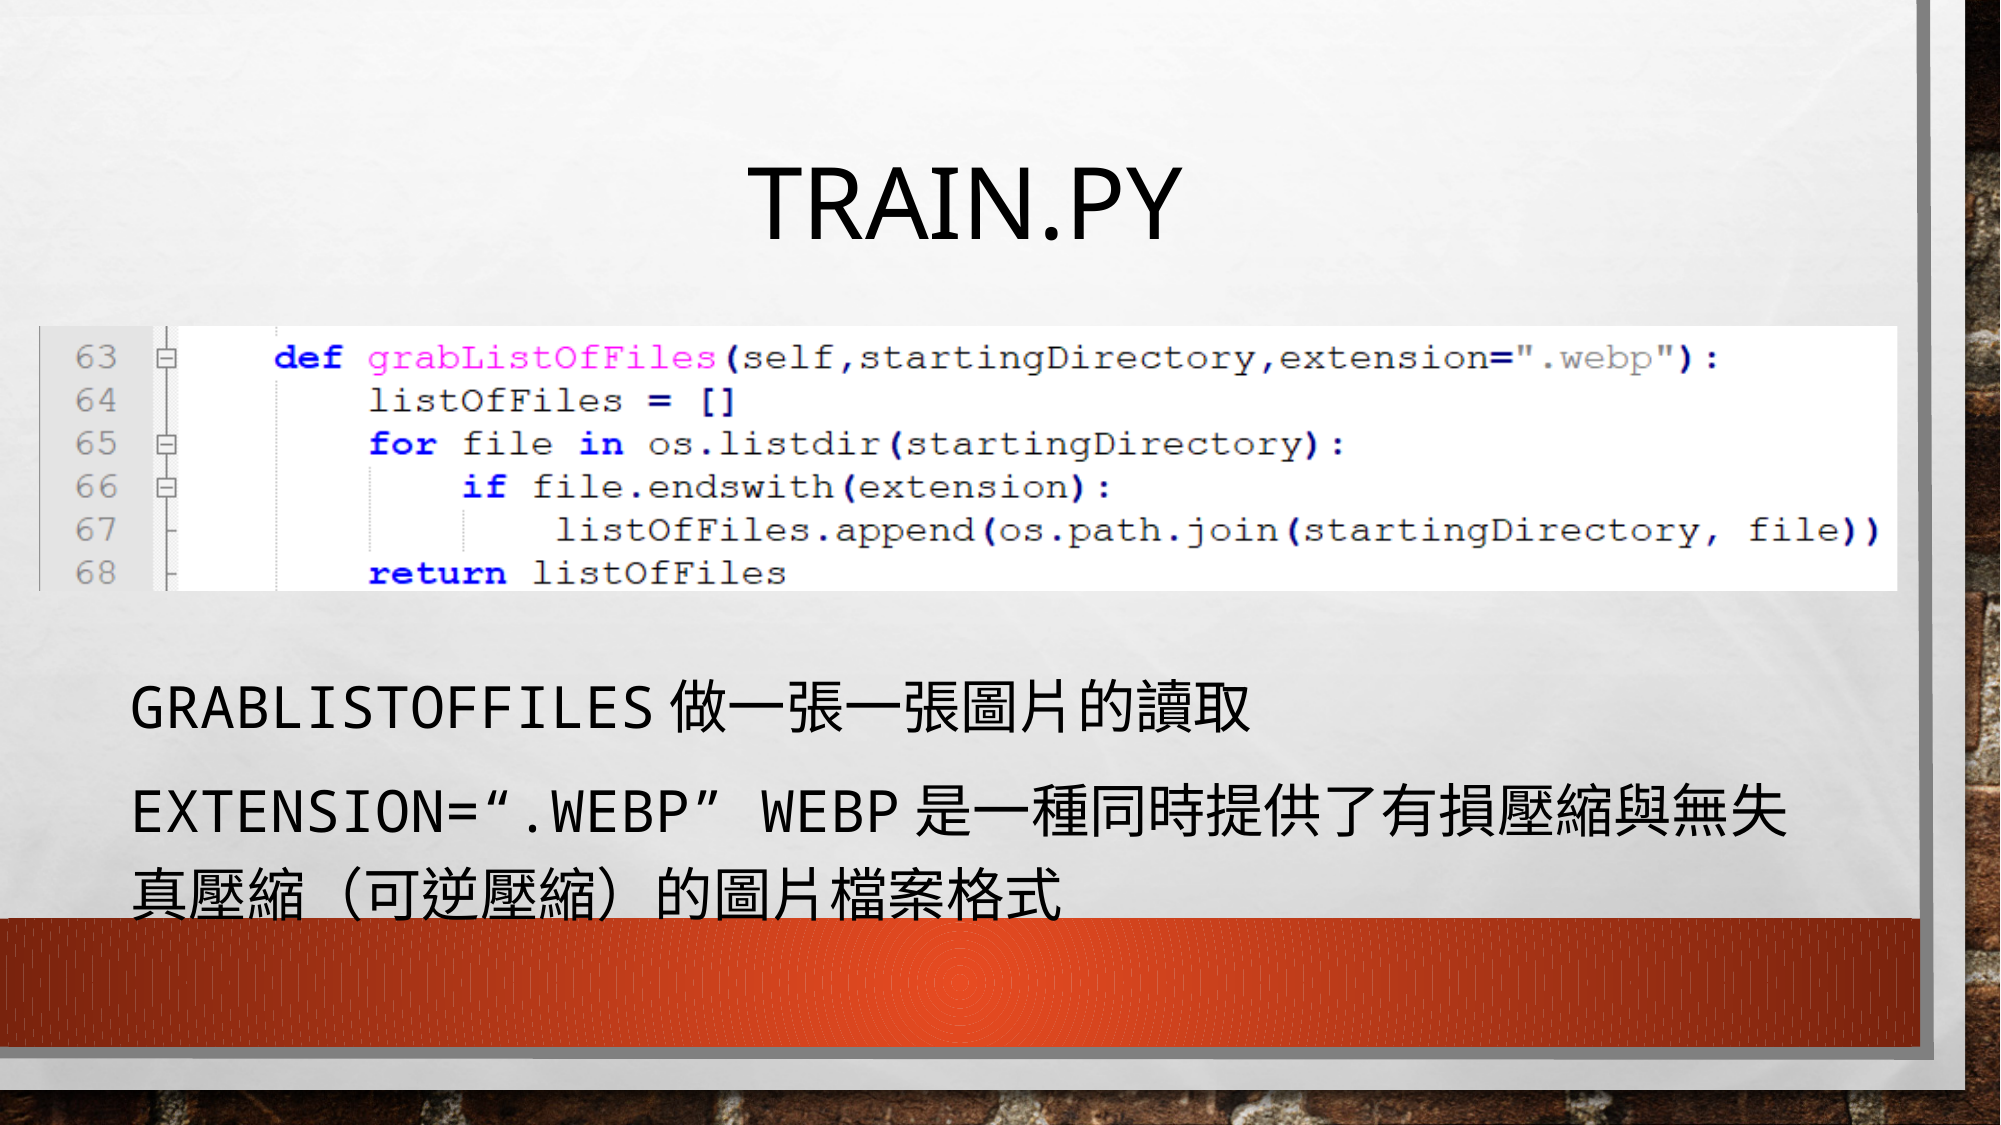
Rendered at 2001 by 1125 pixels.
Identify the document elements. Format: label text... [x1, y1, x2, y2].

text_box grabListOfFiles做一張一張圖片的讀取 extension=“.webp” WebP是一種同時提供了有損壓縮與無失真壓縮（可逆壓縮）的圖片檔案格式 [115, 654, 1821, 930]
title train.py [112, 112, 1818, 302]
picture [0, 0, 2000, 1125]
picture [38, 326, 1898, 591]
